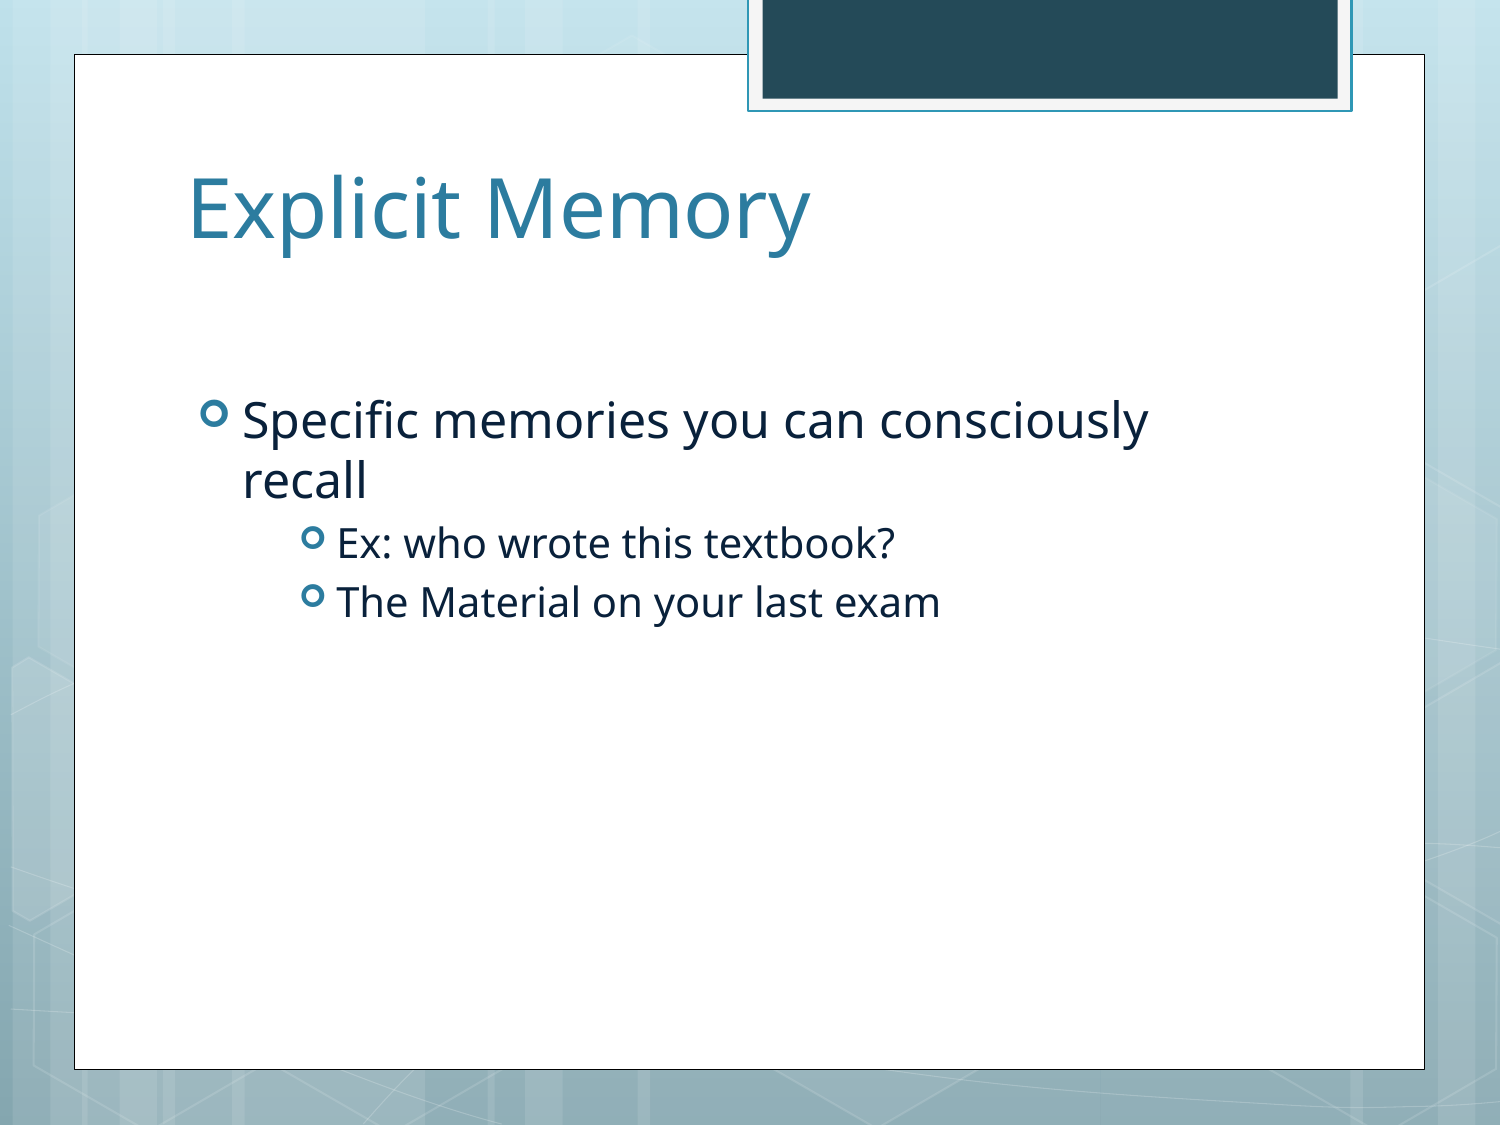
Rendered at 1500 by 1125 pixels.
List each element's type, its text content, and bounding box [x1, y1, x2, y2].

list Specific memories you can consciously recall Ex: who wrote this textbook? The Material on your last exam [171, 381, 1283, 957]
title Explicit Memory [171, 74, 1324, 263]
